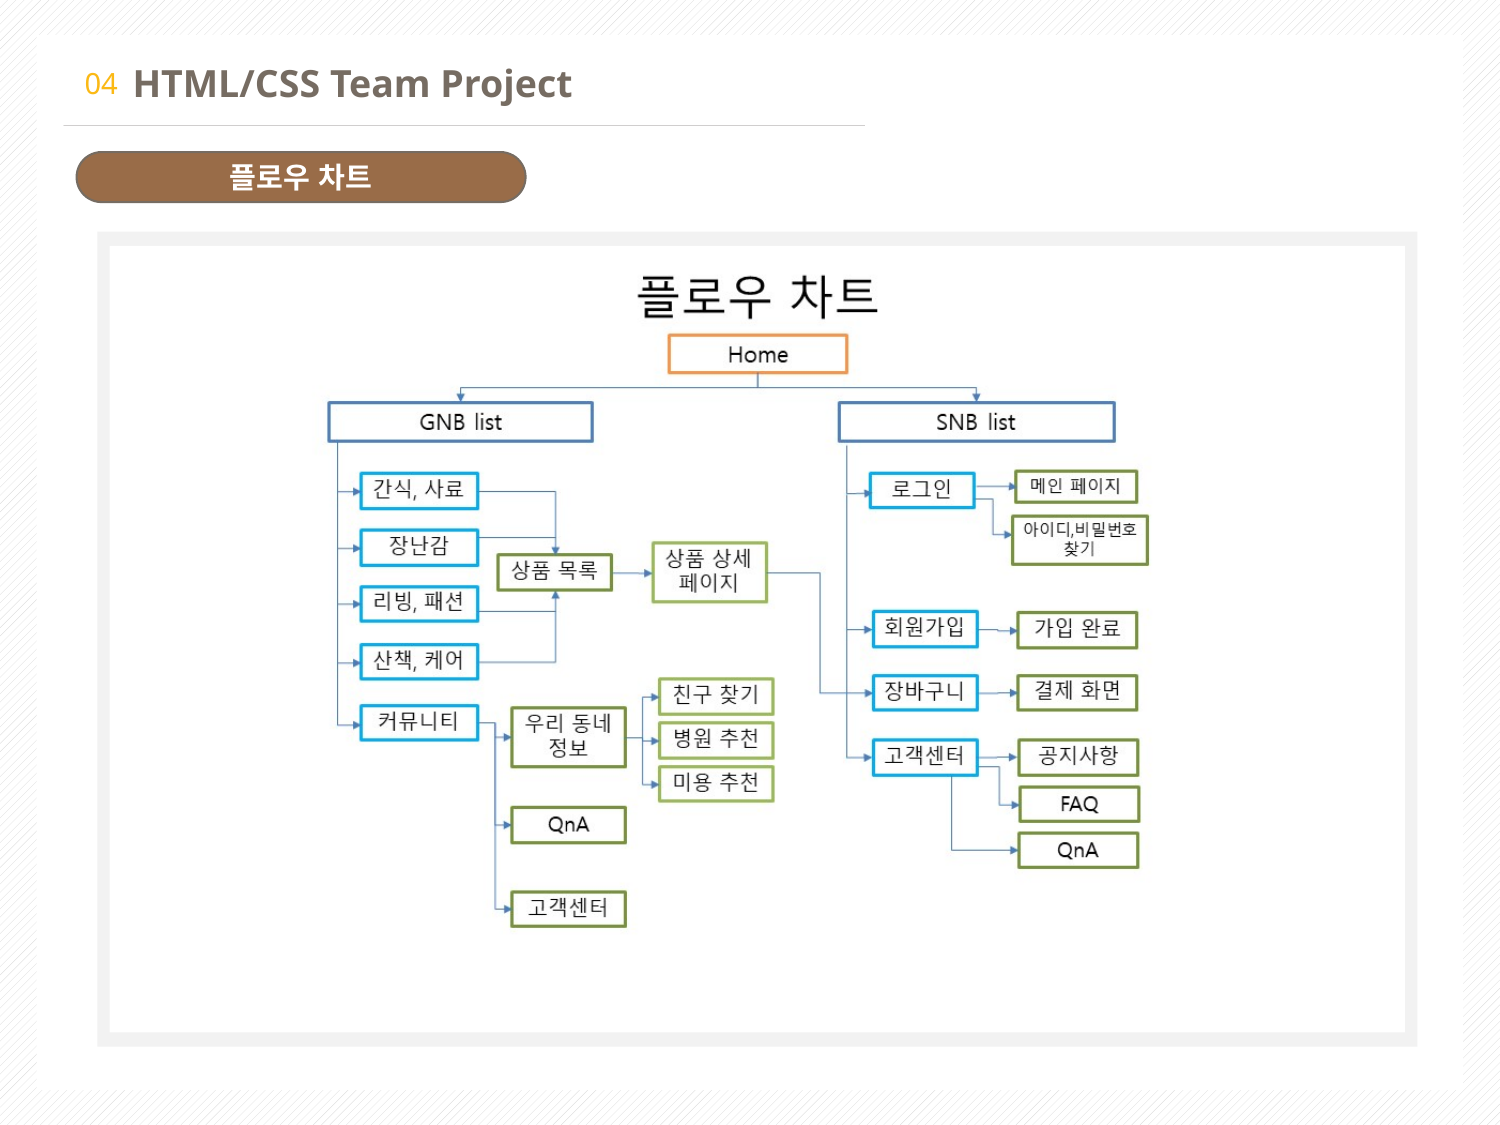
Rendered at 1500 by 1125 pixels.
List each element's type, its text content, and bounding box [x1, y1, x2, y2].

list HTML/CSS Team Project [132, 62, 758, 108]
list 04 [72, 63, 131, 107]
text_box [97, 231, 1418, 1047]
picture [244, 249, 1271, 1020]
text_box 플로우 차트 [75, 151, 527, 204]
